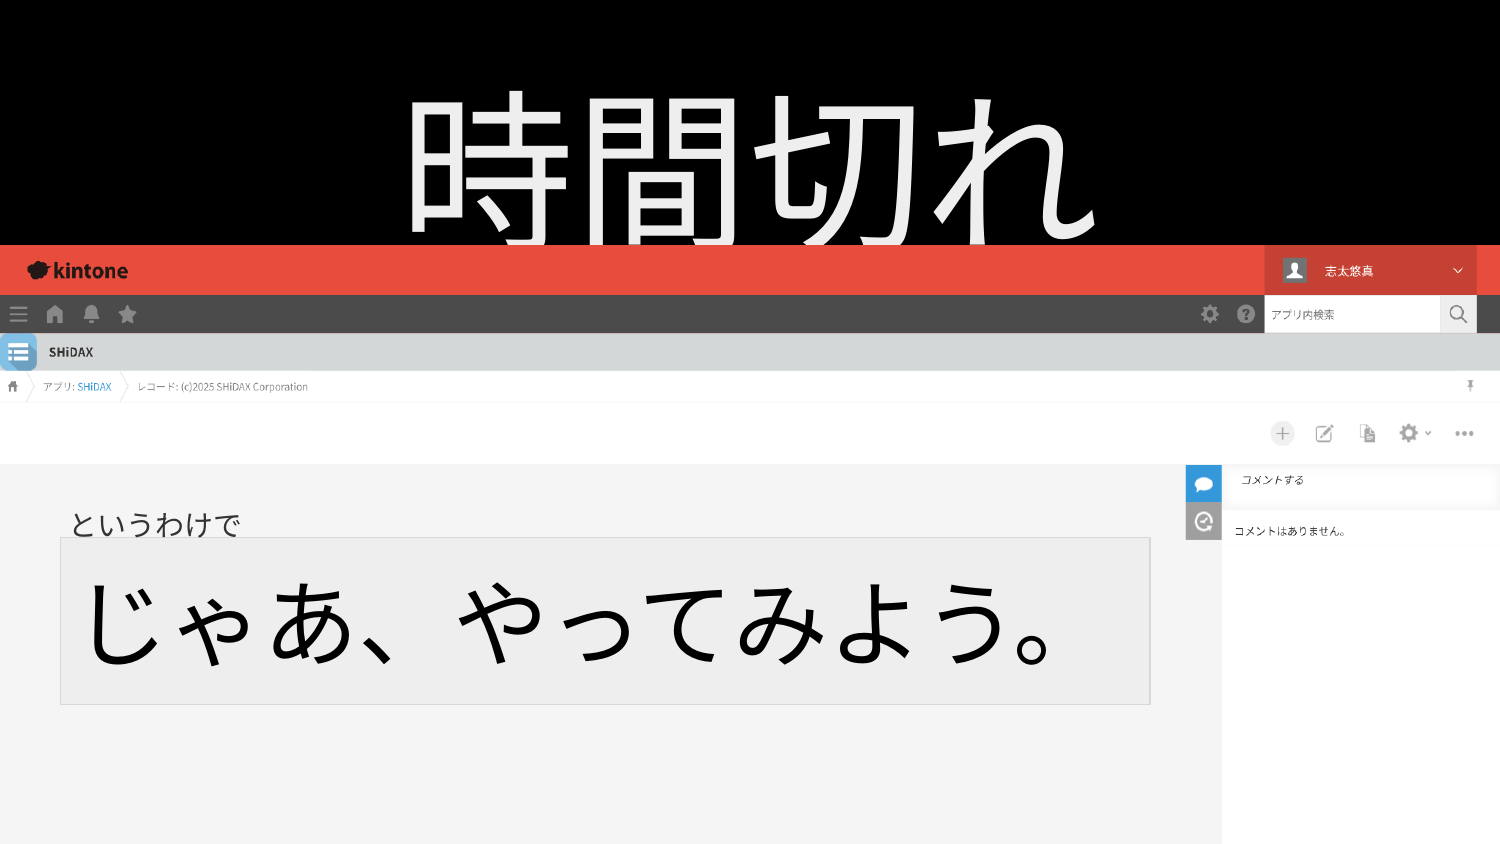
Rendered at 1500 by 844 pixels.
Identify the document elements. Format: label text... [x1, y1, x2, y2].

picture [0, 244, 1500, 844]
text_box 時間切れ [283, 48, 1217, 243]
text_box [0, 0, 1500, 244]
